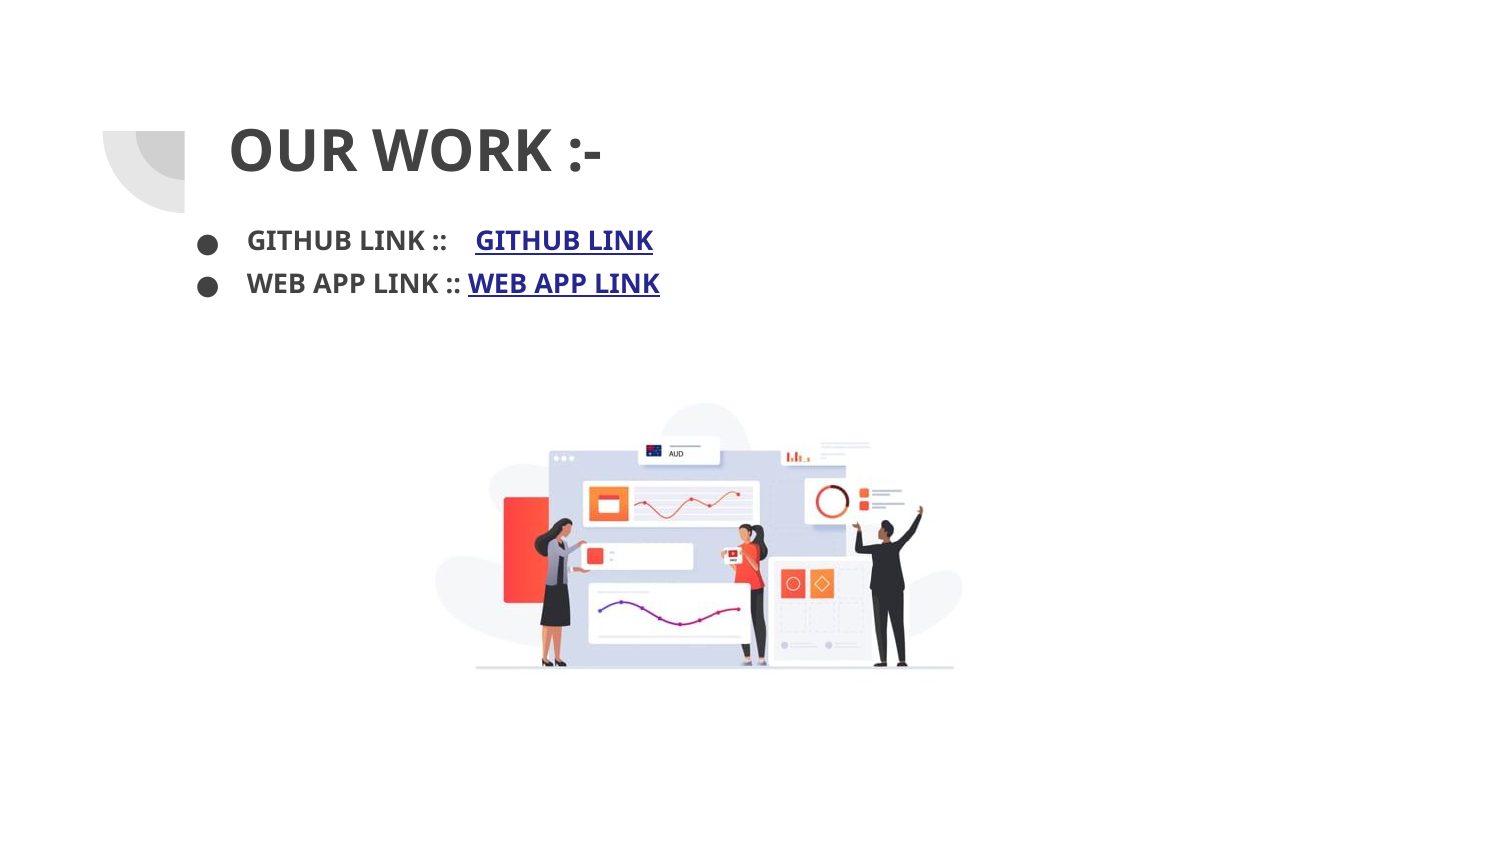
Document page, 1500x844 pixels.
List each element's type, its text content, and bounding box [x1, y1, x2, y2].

list GITHUB LINK :: GITHUB LINK WEB APP LINK :: WEB APP LINK [156, 203, 1311, 721]
title OUR WORK :- [213, 98, 1368, 263]
picture [395, 363, 1031, 721]
